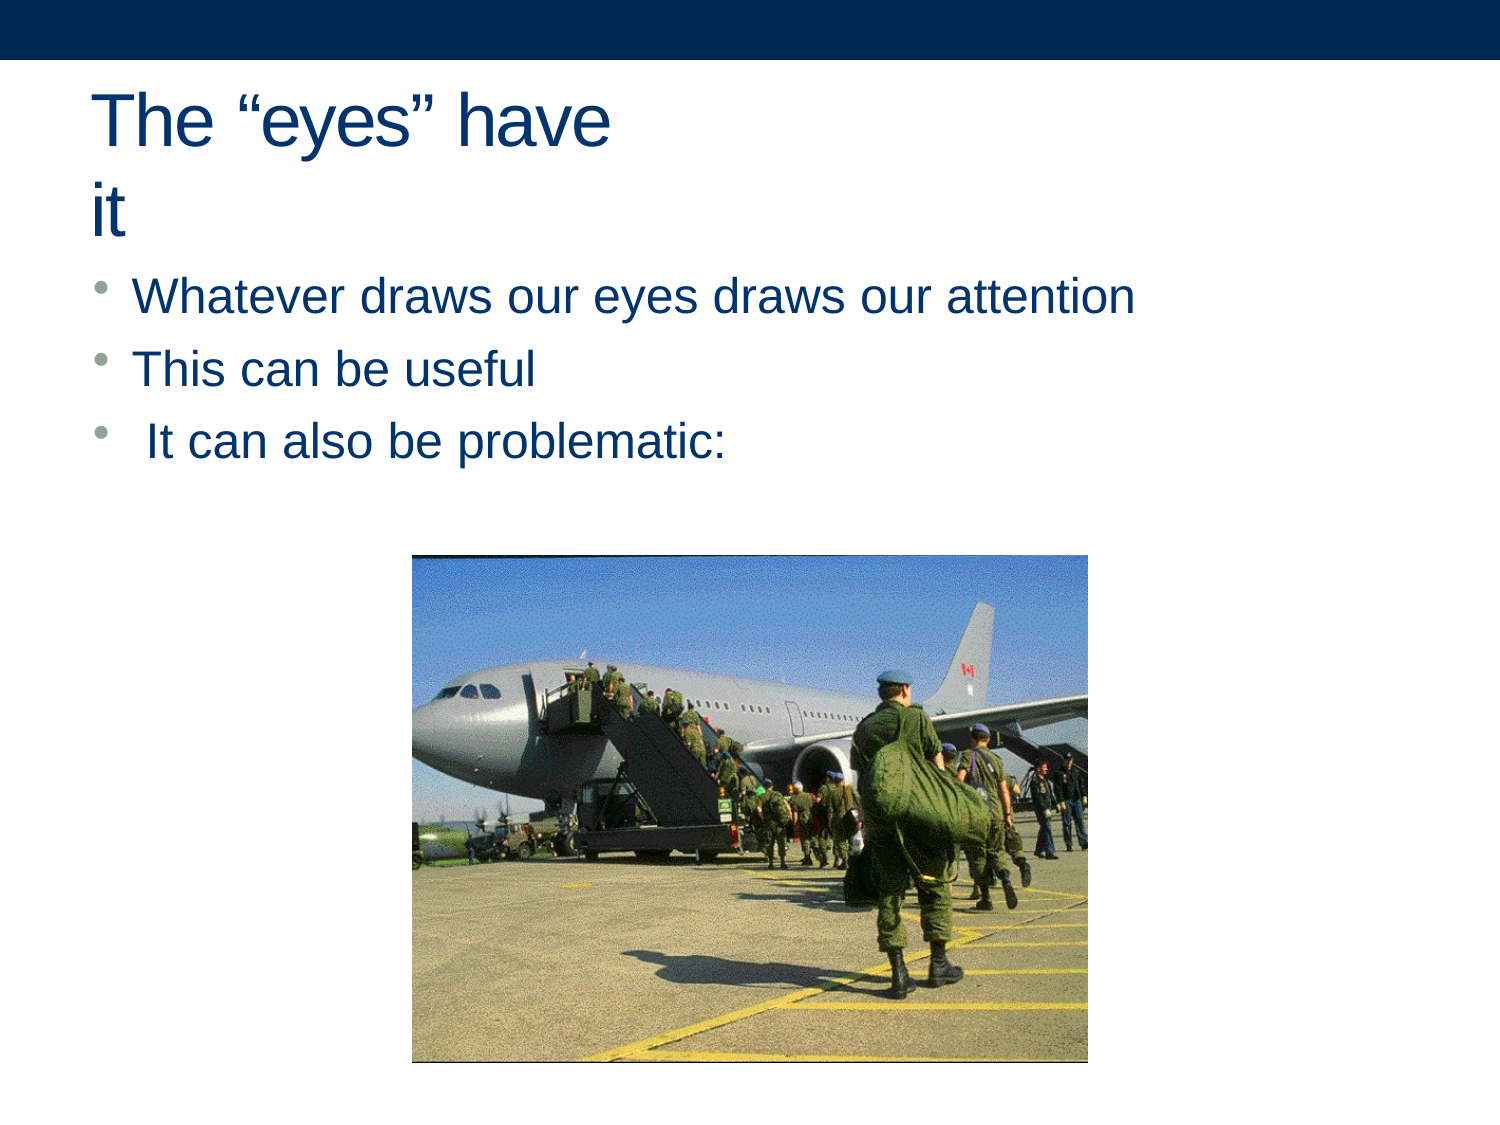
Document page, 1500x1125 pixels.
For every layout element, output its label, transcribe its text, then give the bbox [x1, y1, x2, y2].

text_box Whatever draws our eyes draws our attention This can be useful It can also be problematic: [90, 247, 1141, 469]
picture [411, 555, 1089, 1063]
title The “eyes” have it [87, 69, 655, 260]
